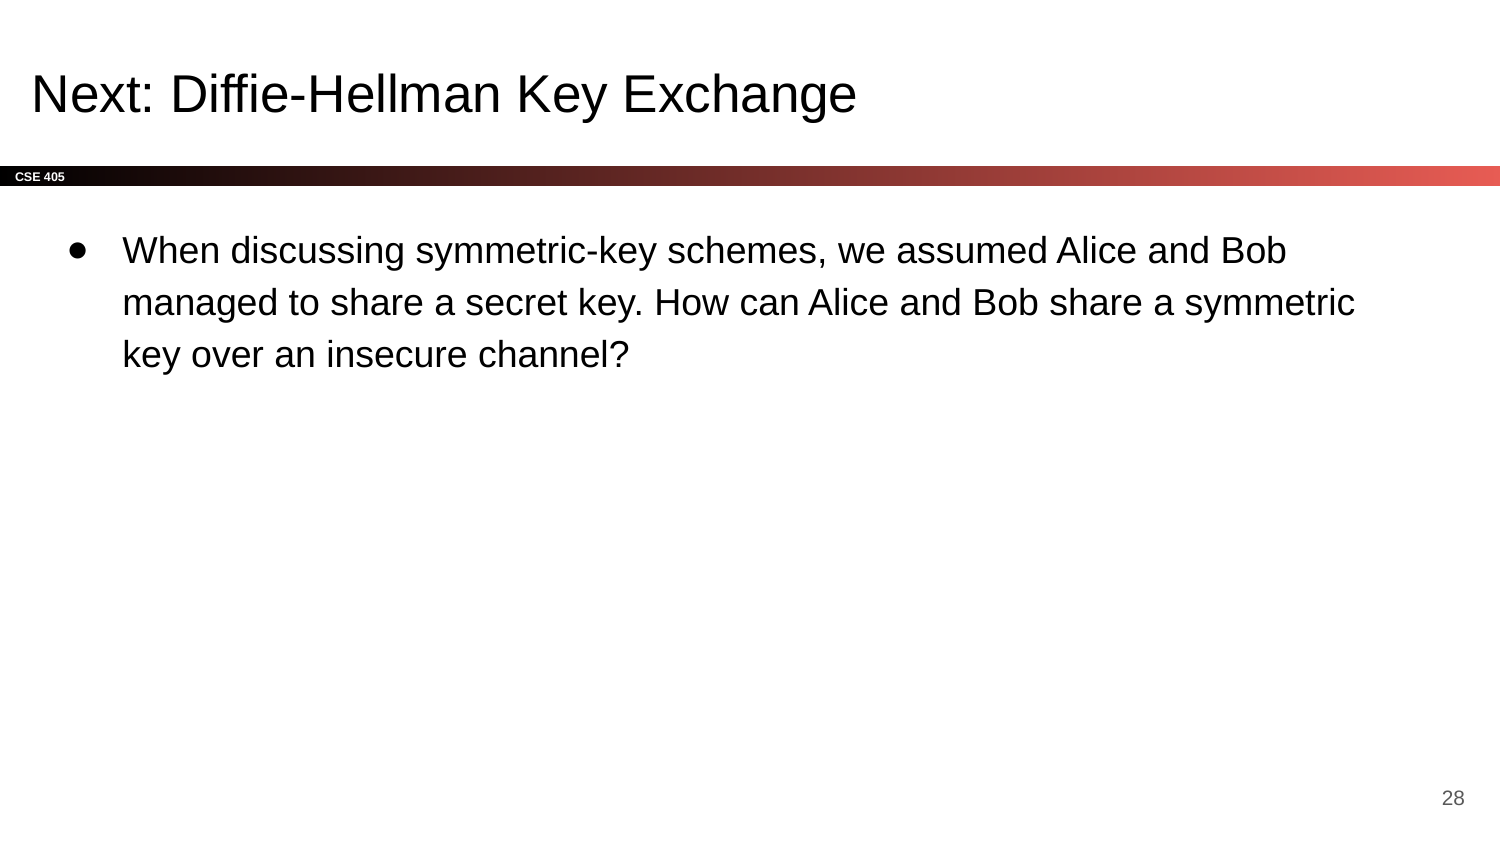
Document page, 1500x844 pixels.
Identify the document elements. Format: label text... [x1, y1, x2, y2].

slide_number ‹#› [1389, 764, 1480, 830]
title Next: Diffie-Hellman Key Exchange [16, 44, 1415, 139]
list When discussing symmetric-key schemes, we assumed Alice and Bob managed to share a secret key. How can Alice and Bob share a symmetric key over an insecure channel? [32, 204, 1431, 823]
